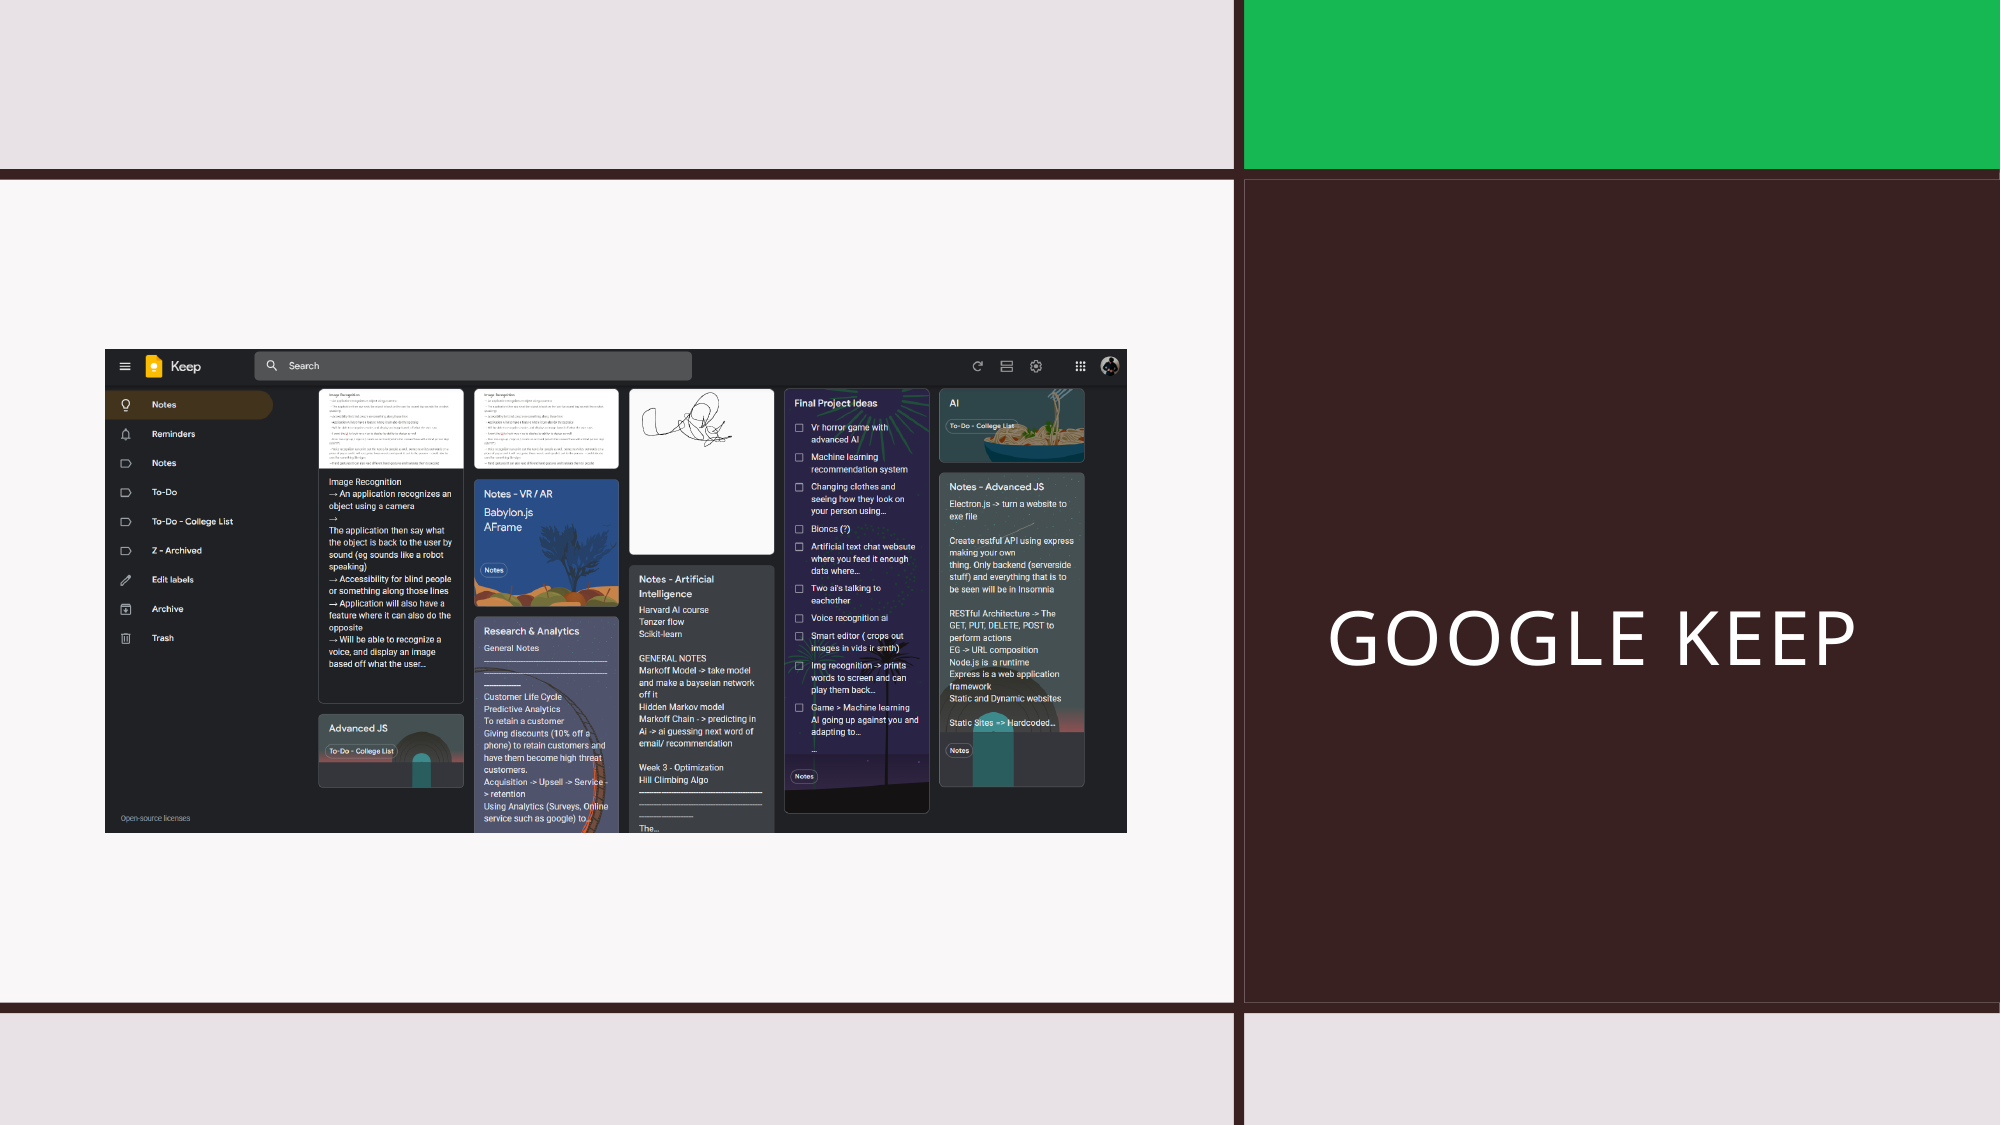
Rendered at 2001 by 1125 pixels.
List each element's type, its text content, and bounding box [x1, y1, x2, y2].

text_box [1245, 0, 2000, 168]
title Google Keep [1308, 280, 1924, 696]
text_box [0, 1014, 1233, 1125]
text_box [0, 181, 1233, 1002]
text_box [0, 1002, 1233, 1014]
text_box [1233, 0, 1245, 1125]
picture [105, 349, 1127, 833]
text_box [0, 0, 1233, 168]
text_box [1245, 1002, 2000, 1014]
text_box [1245, 168, 2000, 179]
text_box [1245, 179, 2000, 1002]
text_box [0, 168, 1233, 181]
text_box [1245, 1014, 2000, 1125]
